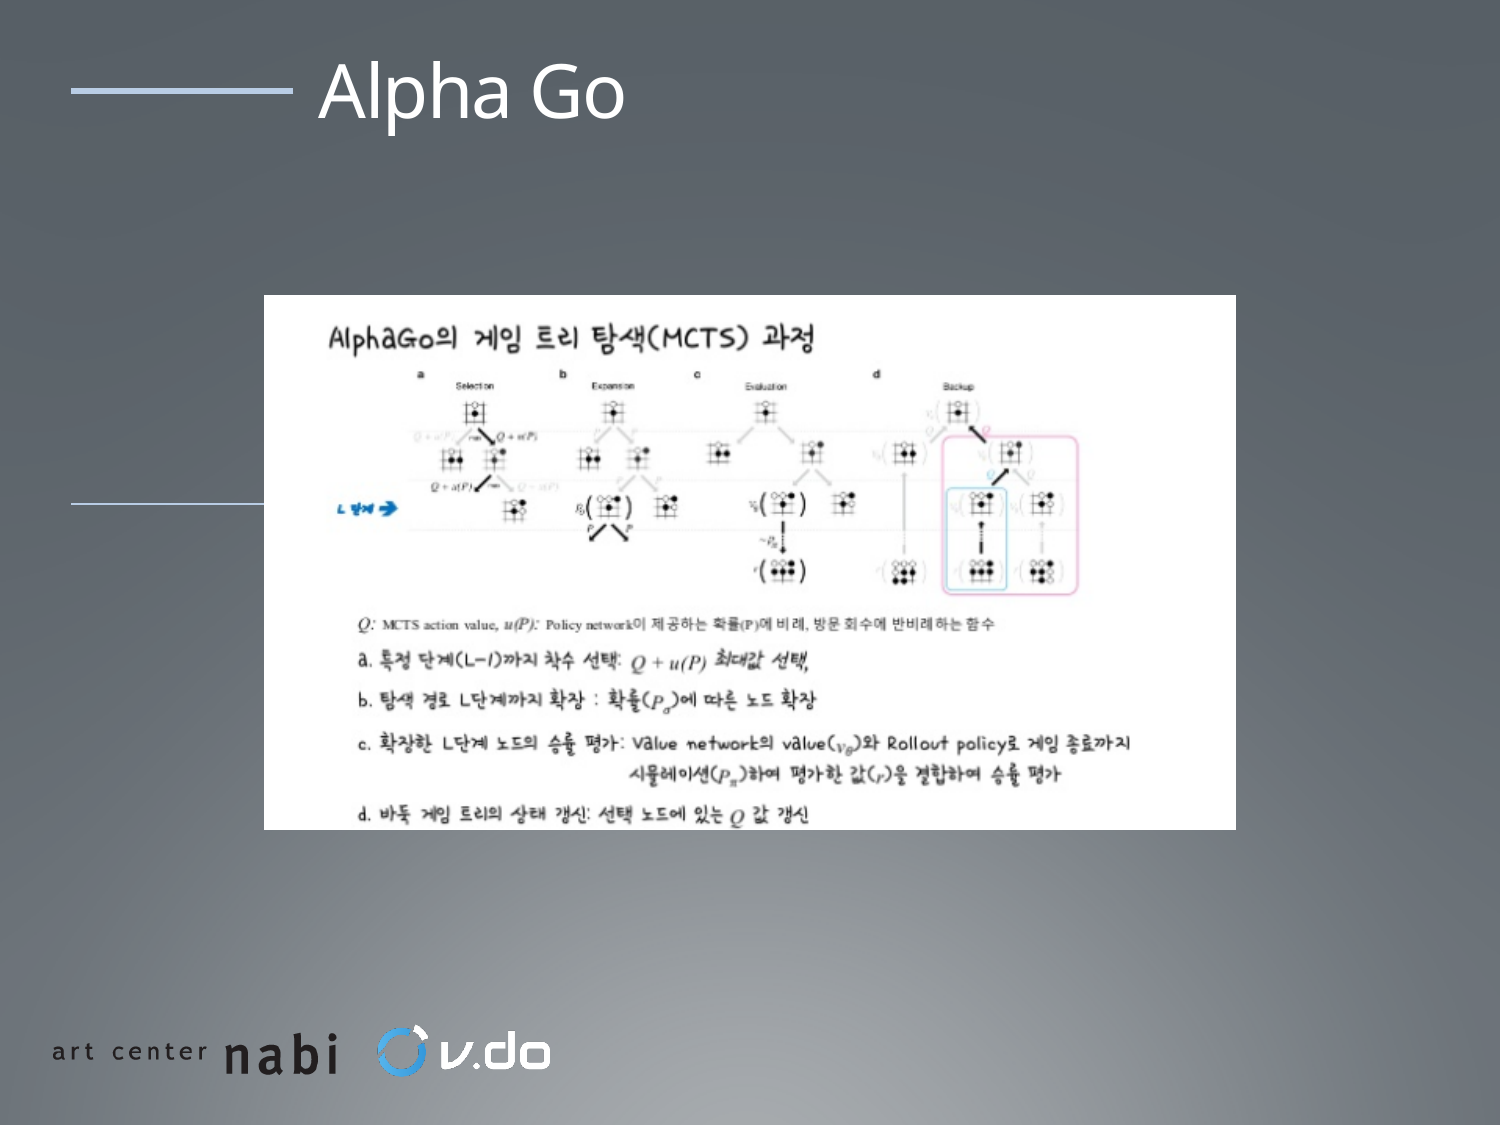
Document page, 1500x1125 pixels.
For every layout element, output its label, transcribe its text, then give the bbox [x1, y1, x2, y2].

text_box Alpha Go [303, 19, 1197, 158]
picture [0, 0, 1500, 1125]
